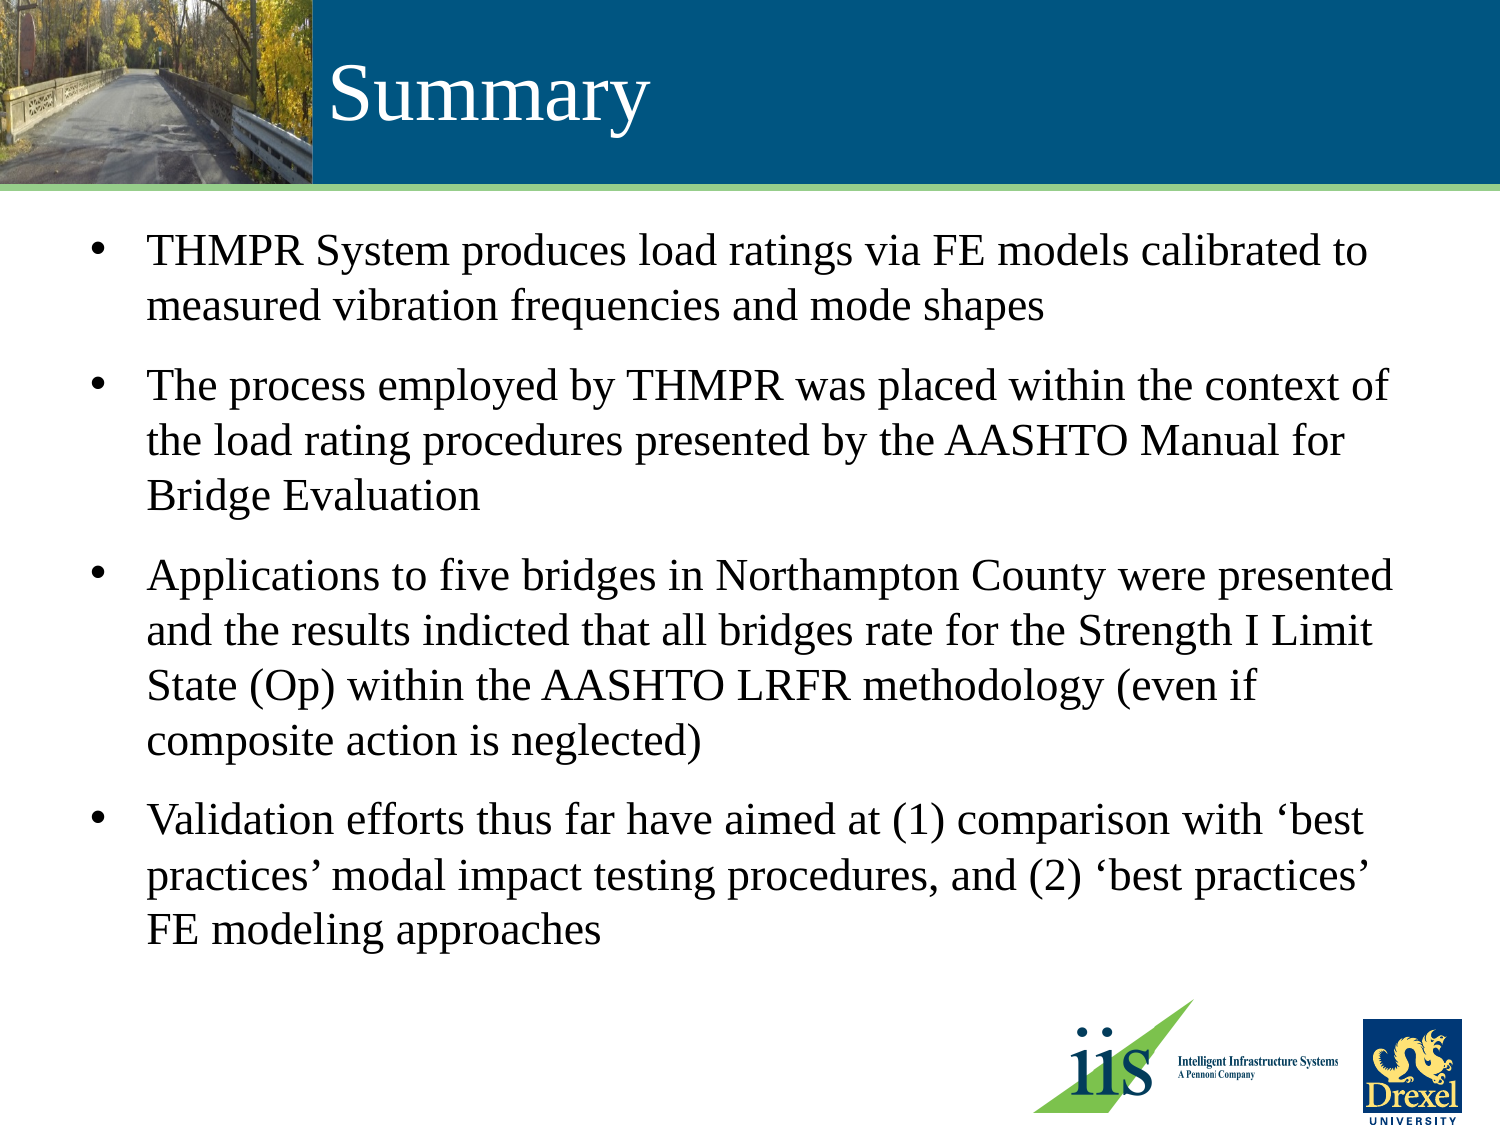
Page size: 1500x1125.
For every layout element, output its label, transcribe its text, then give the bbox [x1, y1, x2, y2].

picture [0, 0, 312, 184]
picture [1033, 1075, 1338, 1113]
title Summary [312, 24, 1463, 150]
list THMPR System produces load ratings via FE models calibrated to measured vibration frequencies and mode shapes The process employed by THMPR was placed within the context of the load rating procedures presented by the AASHTO Manual for Bridge Evaluation Applications to five bridges in Northampton County were presented and the results indicted that all bridges rate for the Strength I Limit State (Op) within the AASHTO LRFR methodology (even if composite action is neglected) Validation efforts thus far have aimed at (1) comparison with ‘best practices’ modal impact testing procedures, and (2) ‘best practices’ FE modeling approaches [75, 212, 1425, 1075]
